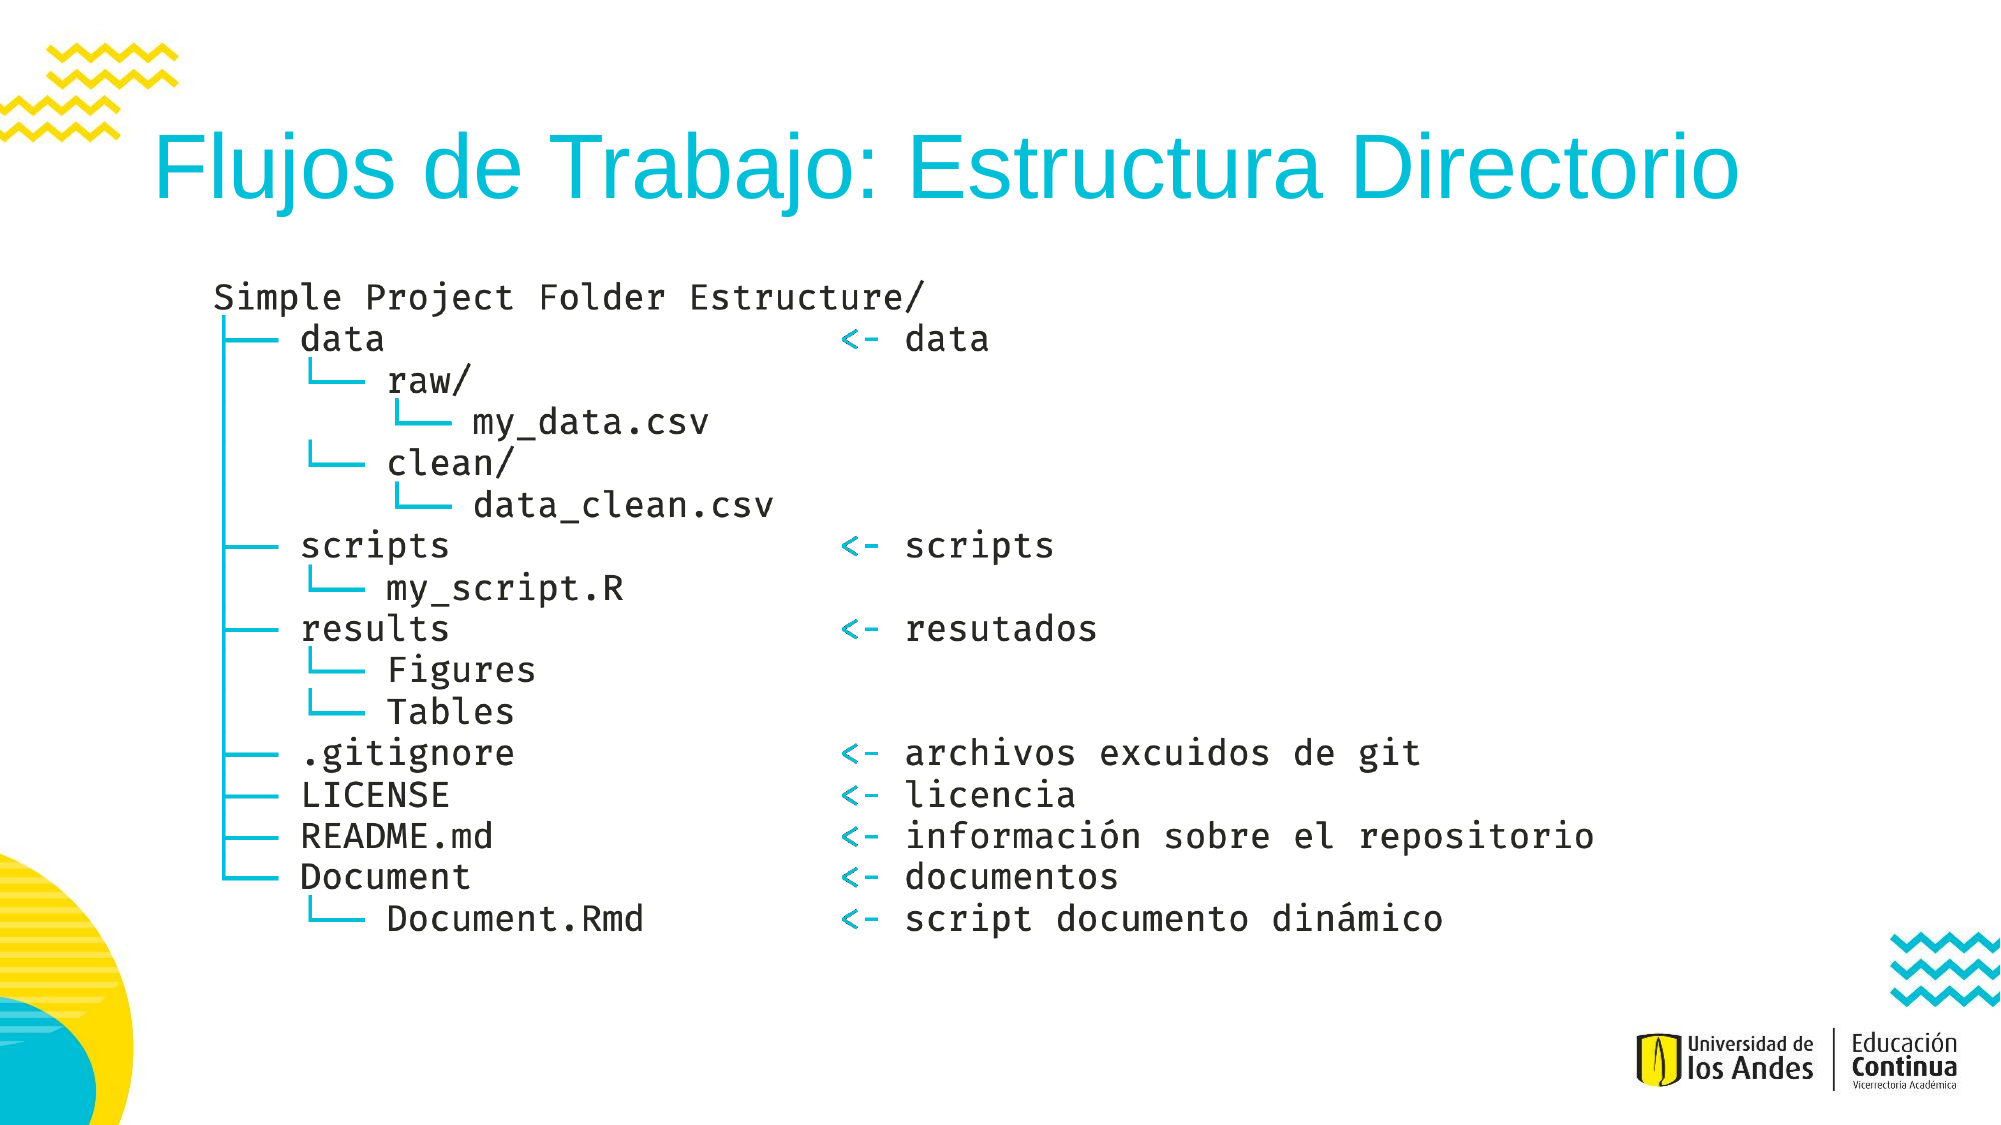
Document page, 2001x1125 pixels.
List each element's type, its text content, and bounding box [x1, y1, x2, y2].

title Flujos de Trabajo: Estructura Directorio [137, 59, 1863, 278]
picture [0, 0, 2001, 1125]
